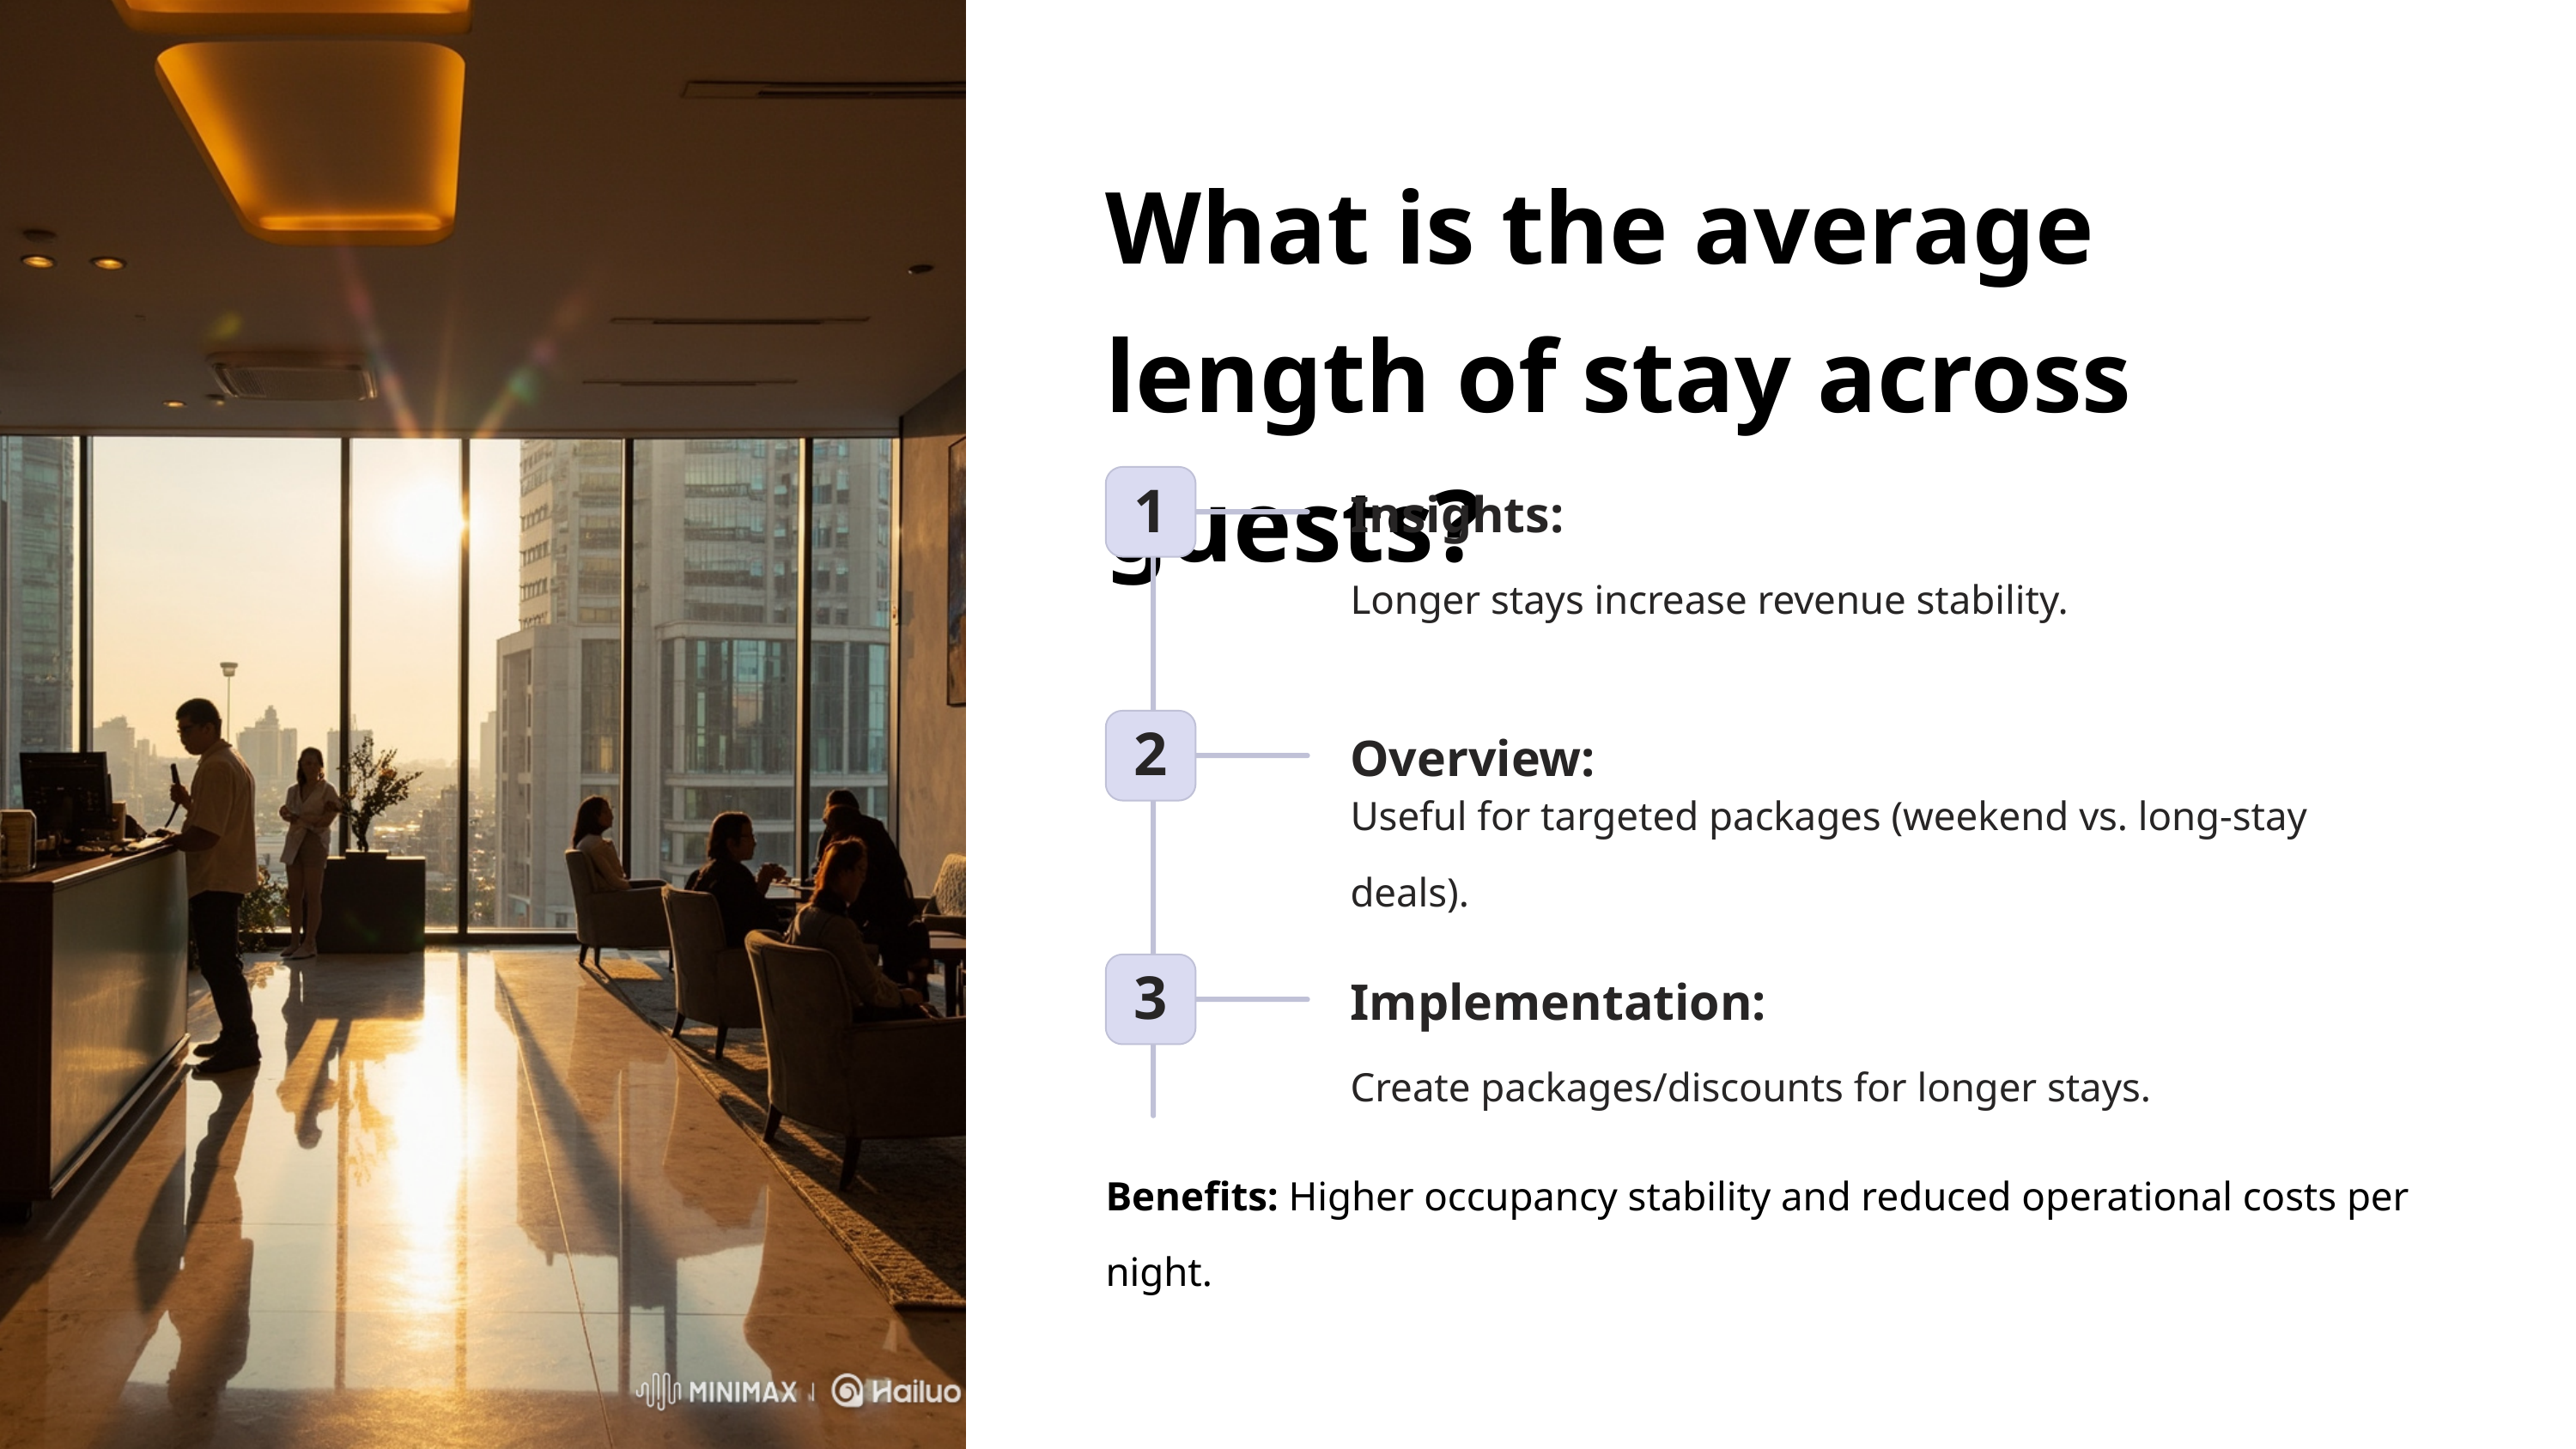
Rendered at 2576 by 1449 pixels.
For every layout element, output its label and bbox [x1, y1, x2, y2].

text_box [1201, 996, 1310, 1003]
text_box [1201, 508, 1310, 515]
text_box [967, 0, 2576, 1449]
text_box [0, 0, 967, 1449]
text_box [1104, 465, 1197, 558]
text_box [1104, 709, 1197, 802]
text_box [1150, 565, 1157, 708]
text_box [1201, 752, 1310, 759]
text_box [1150, 1053, 1157, 1119]
text_box [1150, 809, 1157, 952]
text_box [1104, 953, 1197, 1046]
